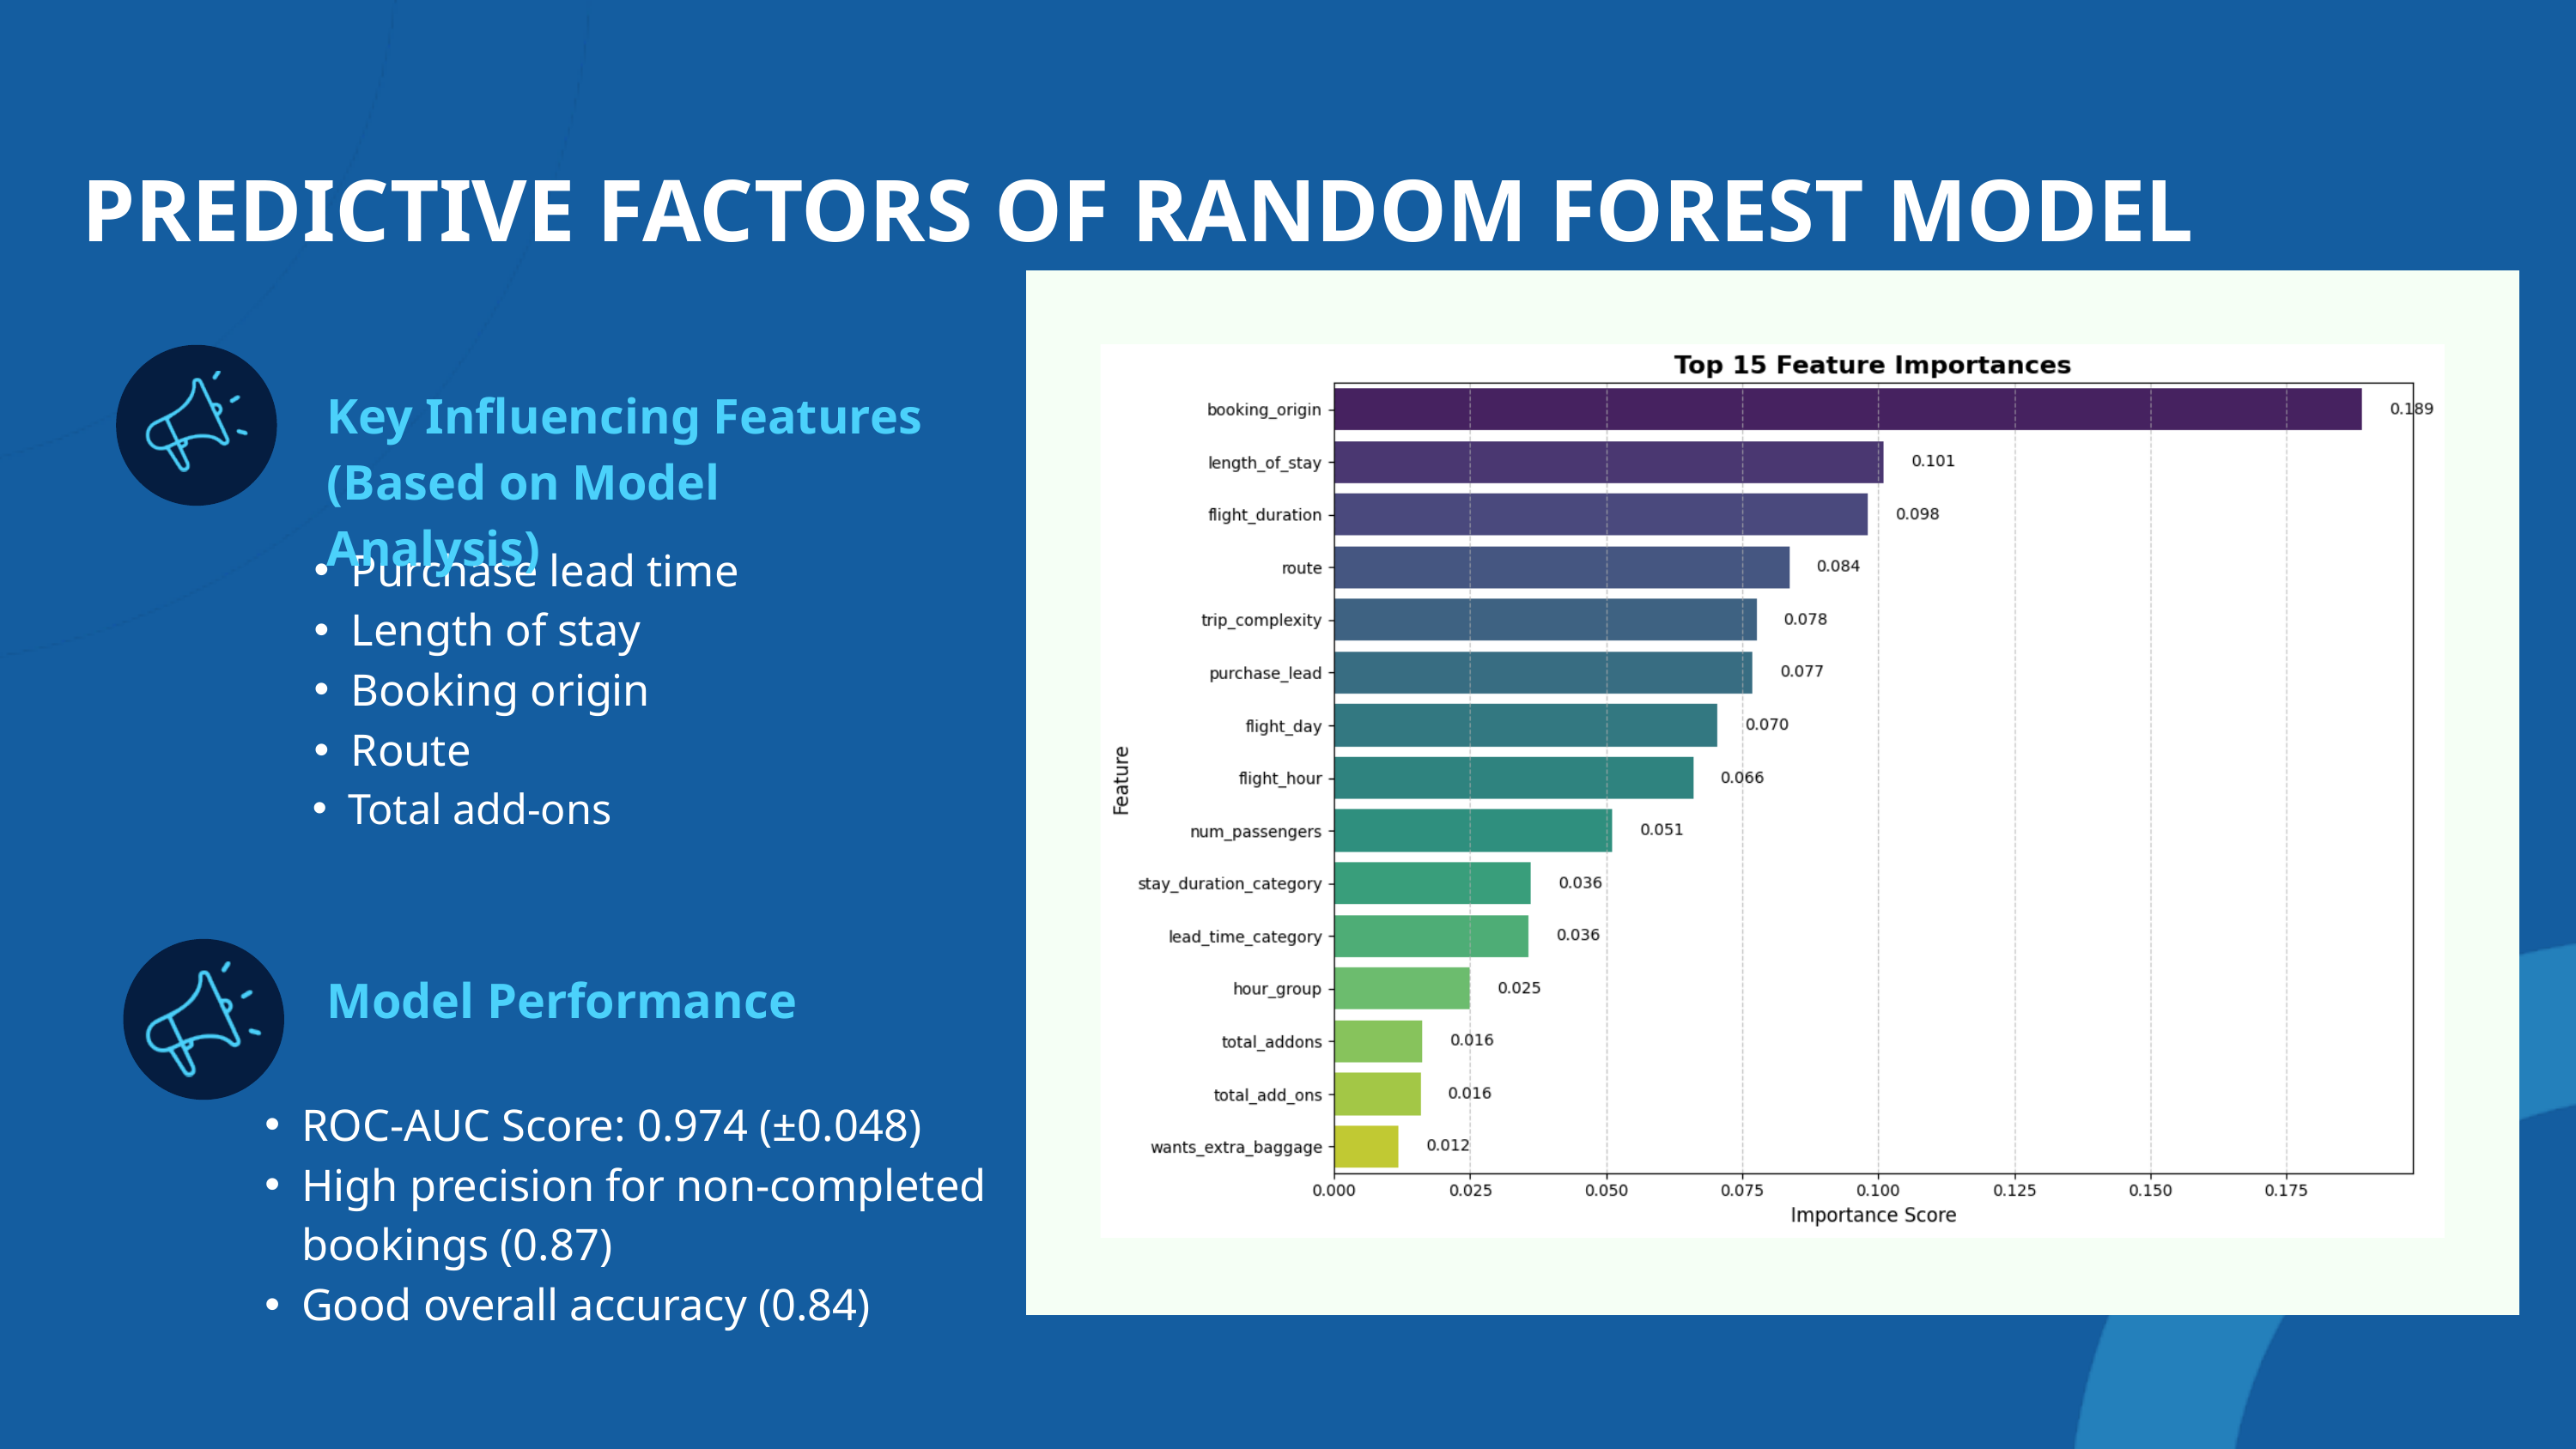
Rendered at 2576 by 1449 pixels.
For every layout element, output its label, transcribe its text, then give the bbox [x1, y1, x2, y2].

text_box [123, 938, 285, 1100]
text_box [2069, 938, 2576, 1449]
text_box PREDICTIVE FACTORS OF RANDOM FOREST MODEL [82, 156, 2519, 259]
text_box Model Performance [326, 961, 947, 1028]
text_box Key Influencing Features (Based on Model Analysis) [326, 377, 947, 576]
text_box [115, 344, 277, 506]
text_box ROC-AUC Score: 0.974 (±0.048) High precision for non-completed bookings (0.87) Good overall accuracy (0.84) [228, 1089, 1076, 1387]
text_box [0, 0, 592, 668]
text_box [1025, 270, 2520, 1316]
text_box Purchase lead time Length of stay Booking origin Route Total add-ons [276, 535, 1020, 890]
